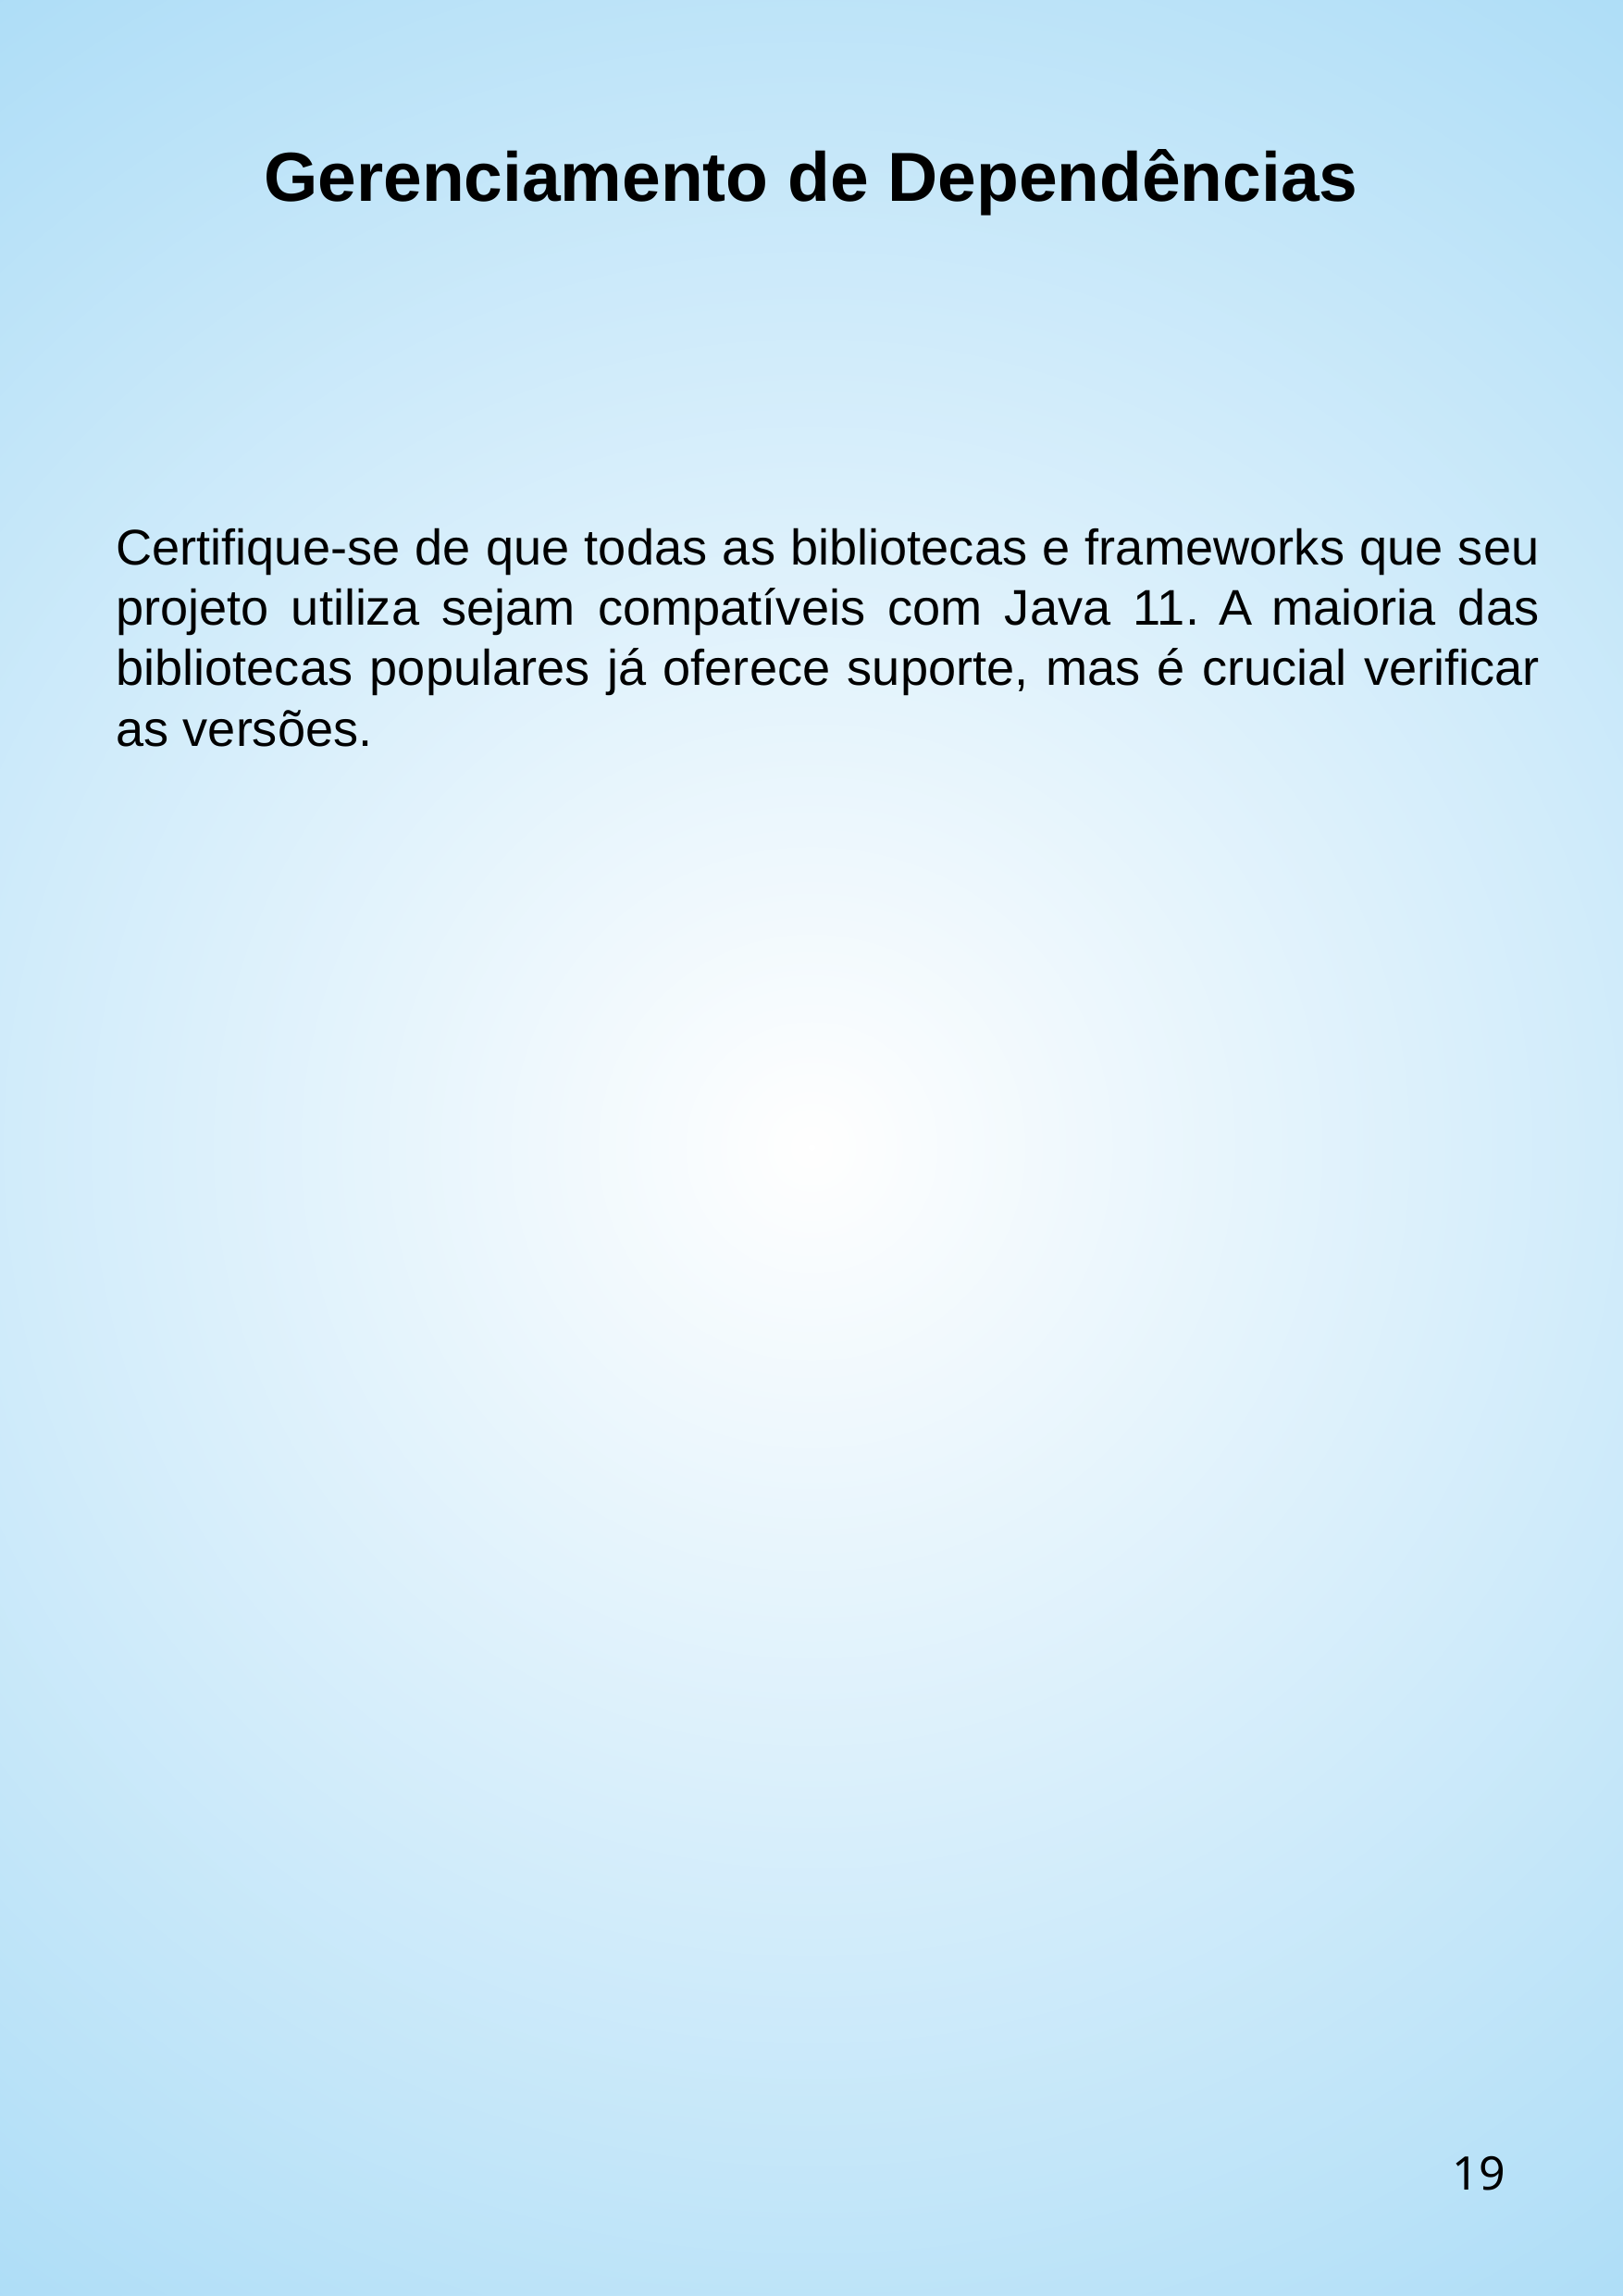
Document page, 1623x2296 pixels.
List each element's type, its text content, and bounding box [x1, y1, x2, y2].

list Certifique-se de que todas as bibliotecas e frameworks que seu projeto utiliza sejam compatíveis com Java 11. A maioria das bibliotecas populares já oferece suporte, mas é crucial verificar as versões. [81, 366, 1542, 2051]
title Gerenciamento de Dependências [81, 0, 1542, 366]
